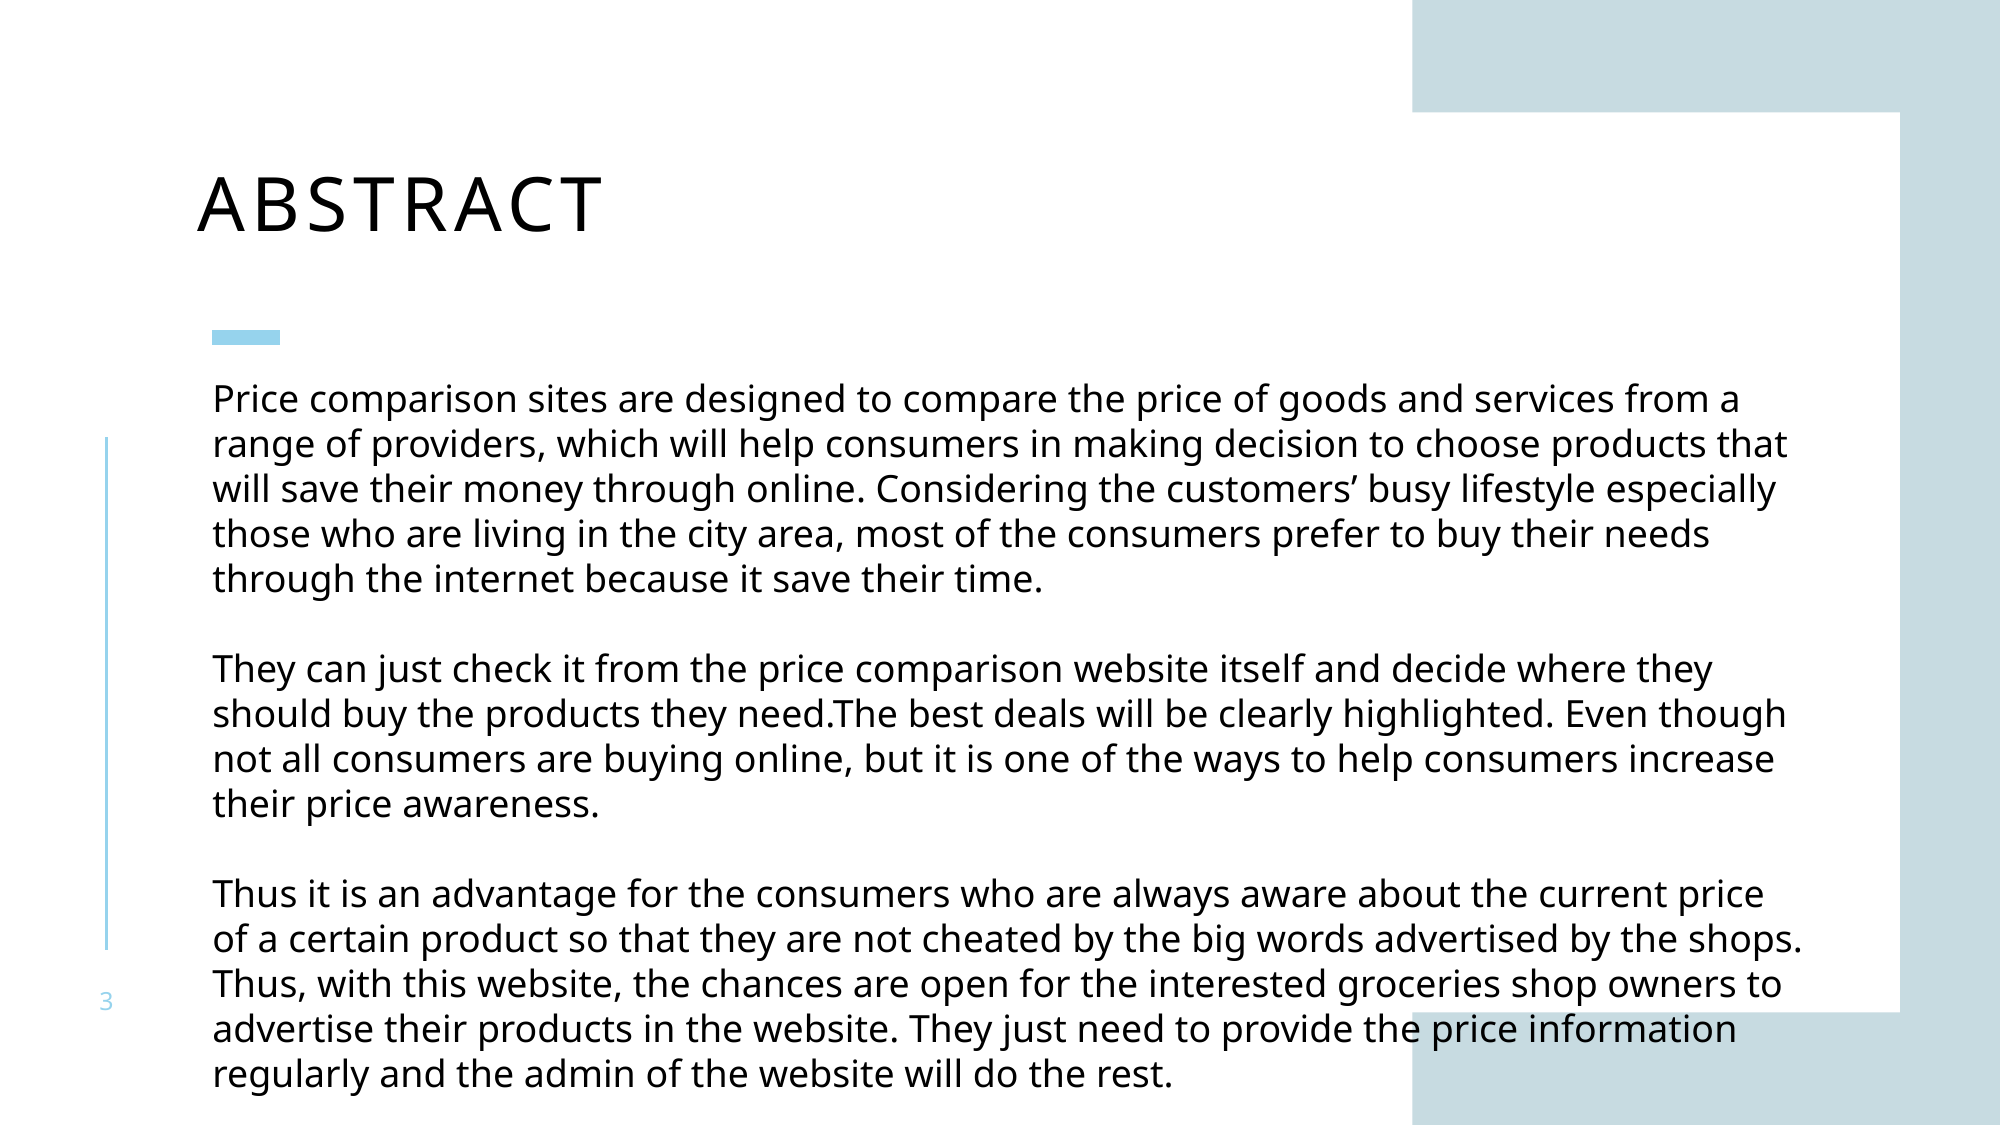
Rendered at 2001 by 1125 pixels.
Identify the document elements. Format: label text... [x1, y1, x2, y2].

title ABSTRACT [197, 167, 1154, 367]
text_box Price comparison sites are designed to compare the price of goods and services from a range of providers, which will help consumers in making decision to choose products that will save their money through online. Considering the customers’ busy lifestyle especially those who are living in the city area, most of the consumers prefer to buy their needs through the internet because it save their time. They can just check it from the price comparison website itself and decide where they should buy the products they need.The best deals will be clearly highlighted. Even though not all consumers are buying online, but it is one of the ways to help consumers increase their price awareness. Thus it is an advantage for the consumers who are always aware about the current price of a certain product so that they are not cheated by the big words advertised by the shops. Thus, with this website, the chances are open for the interested groceries shop owners to advertise their products in the website. They just need to provide the price information regularly and the admin of the website will do the rest. [197, 367, 1825, 1103]
slide_number 3 [68, 987, 144, 1018]
